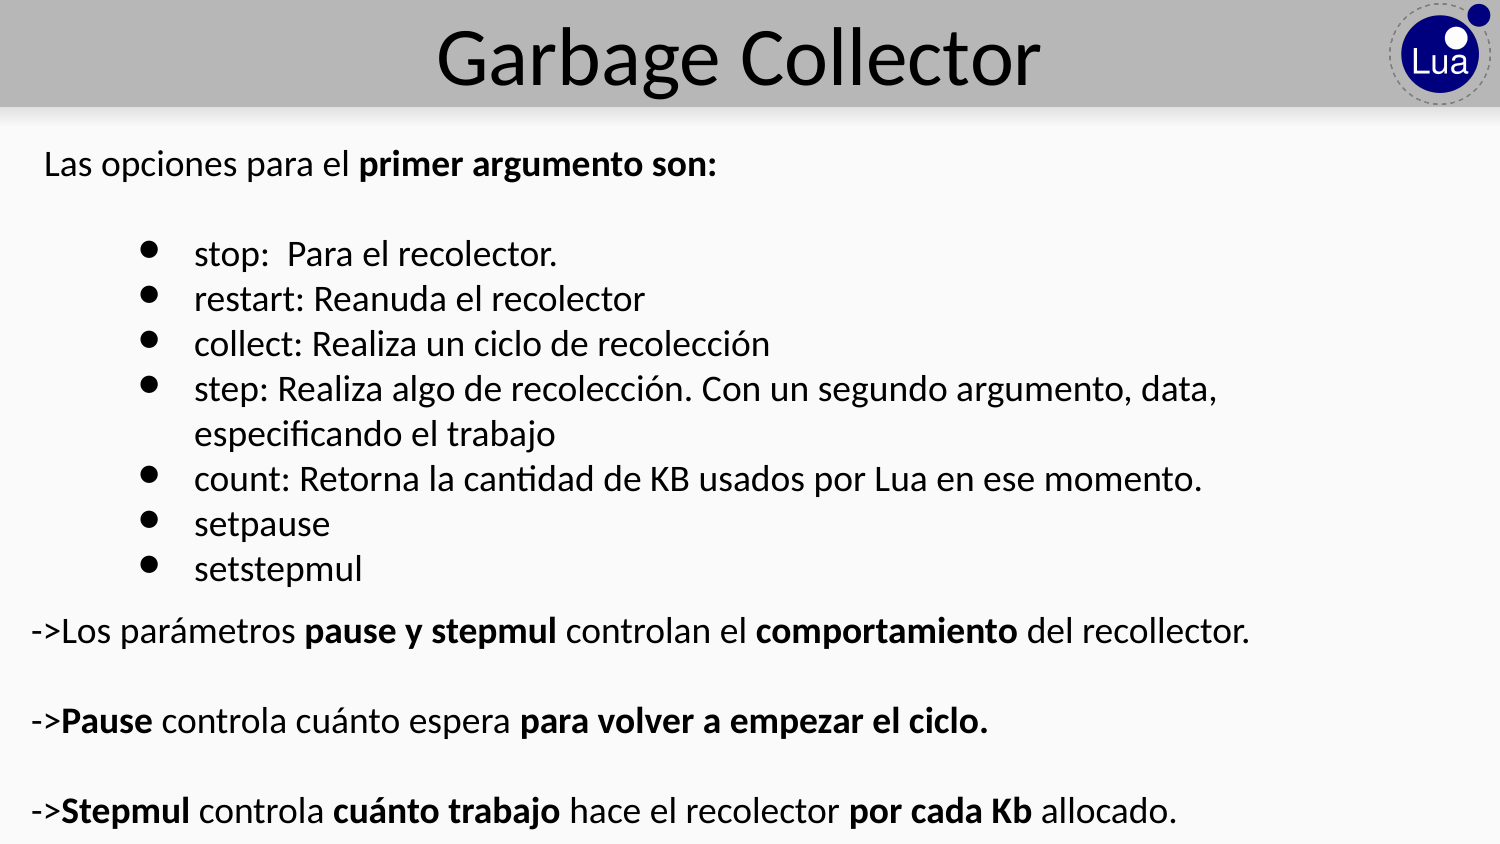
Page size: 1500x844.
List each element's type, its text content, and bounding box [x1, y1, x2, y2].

picture [1388, 2, 1491, 105]
text_box ->Los parámetros pause y stepmul controlan el comportamiento del recollector. ->Pause controla cuánto espera para volver a empezar el ciclo. ->Stepmul controla cuánto trabajo hace el recolector por cada Kb allocado. [16, 591, 1416, 834]
title Garbage Collector [16, 2, 1464, 102]
text_box Las opciones para el primer argumento son: stop: Para el recolector. restart: Reanuda el recolector collect: Realiza un ciclo de recolección step: Realiza algo de recolección. Con un segundo argumento, data, especificando el trabajo count: Retorna la cantidad de KB usados por Lua en ese momento. setpause setstepmul [29, 123, 1423, 592]
